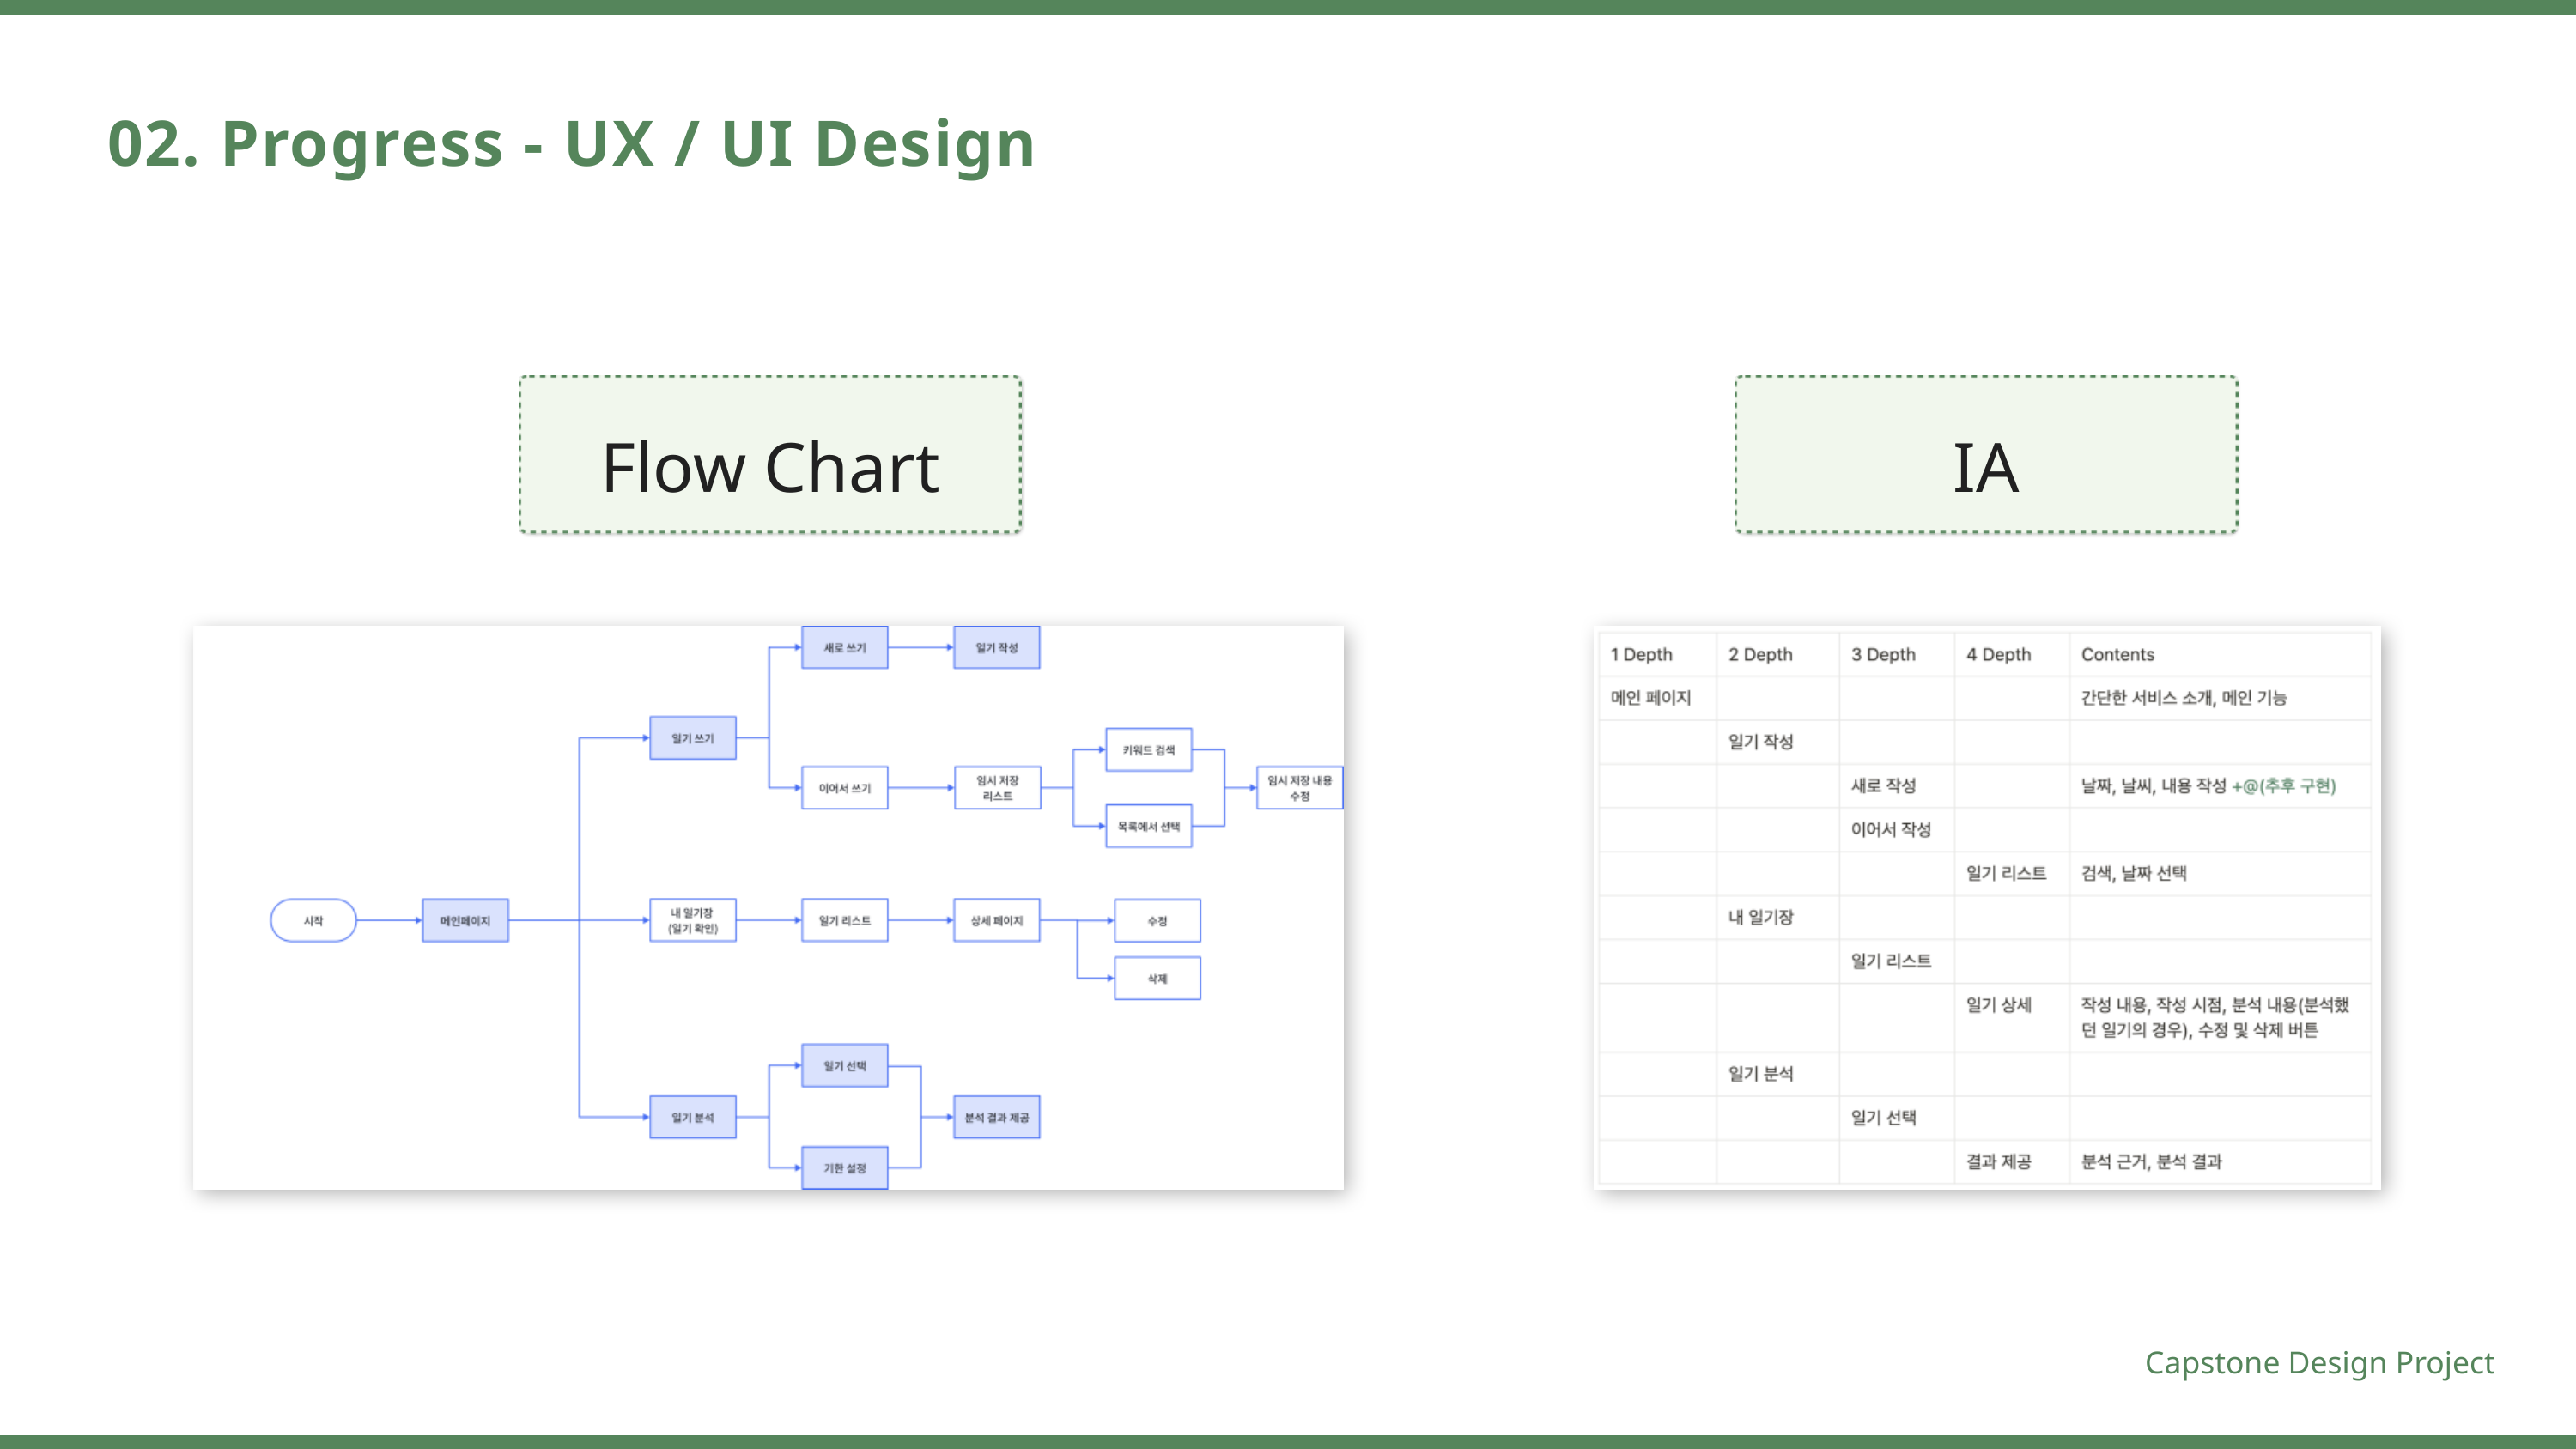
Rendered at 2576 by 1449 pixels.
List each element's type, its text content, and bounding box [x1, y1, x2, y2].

picture [1593, 625, 2382, 1190]
picture [0, 1435, 2576, 1449]
picture [518, 375, 1022, 536]
picture [192, 625, 1344, 1190]
picture [0, 0, 2576, 15]
text_box 02. Progress - UX / UI Design [107, 100, 1637, 188]
picture [1735, 375, 2239, 536]
text_box Capstone Design Project [1969, 1344, 2496, 1388]
